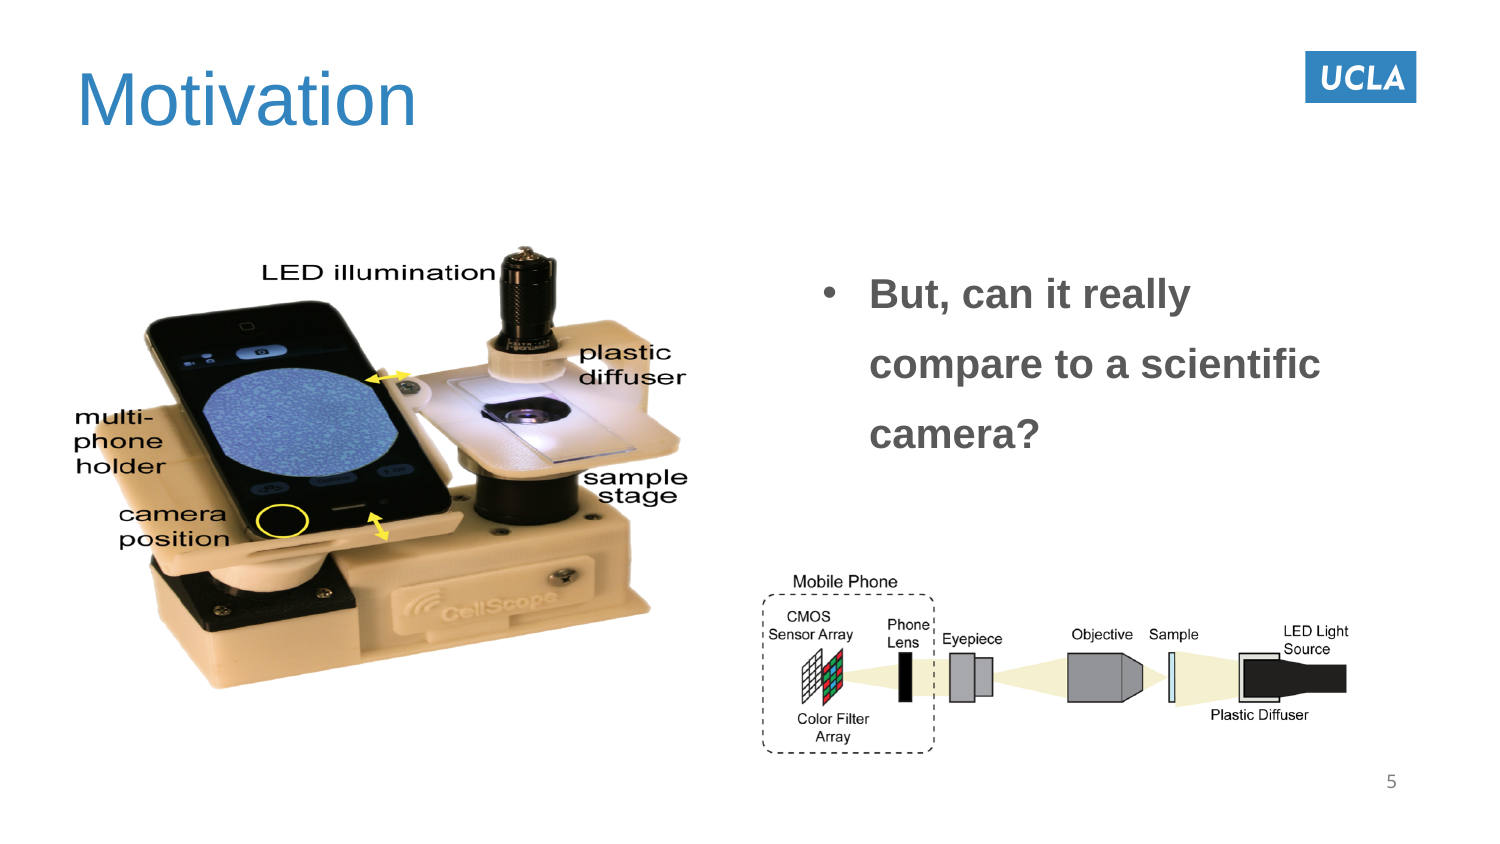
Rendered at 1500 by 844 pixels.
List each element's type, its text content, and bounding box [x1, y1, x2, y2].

picture [733, 558, 1372, 763]
text_box 5 [1371, 762, 1460, 803]
picture [61, 229, 718, 697]
picture [1305, 50, 1417, 103]
text_box Motivation [61, 53, 787, 149]
text_box But, can it really compare to a scientific camera? [732, 239, 1372, 465]
